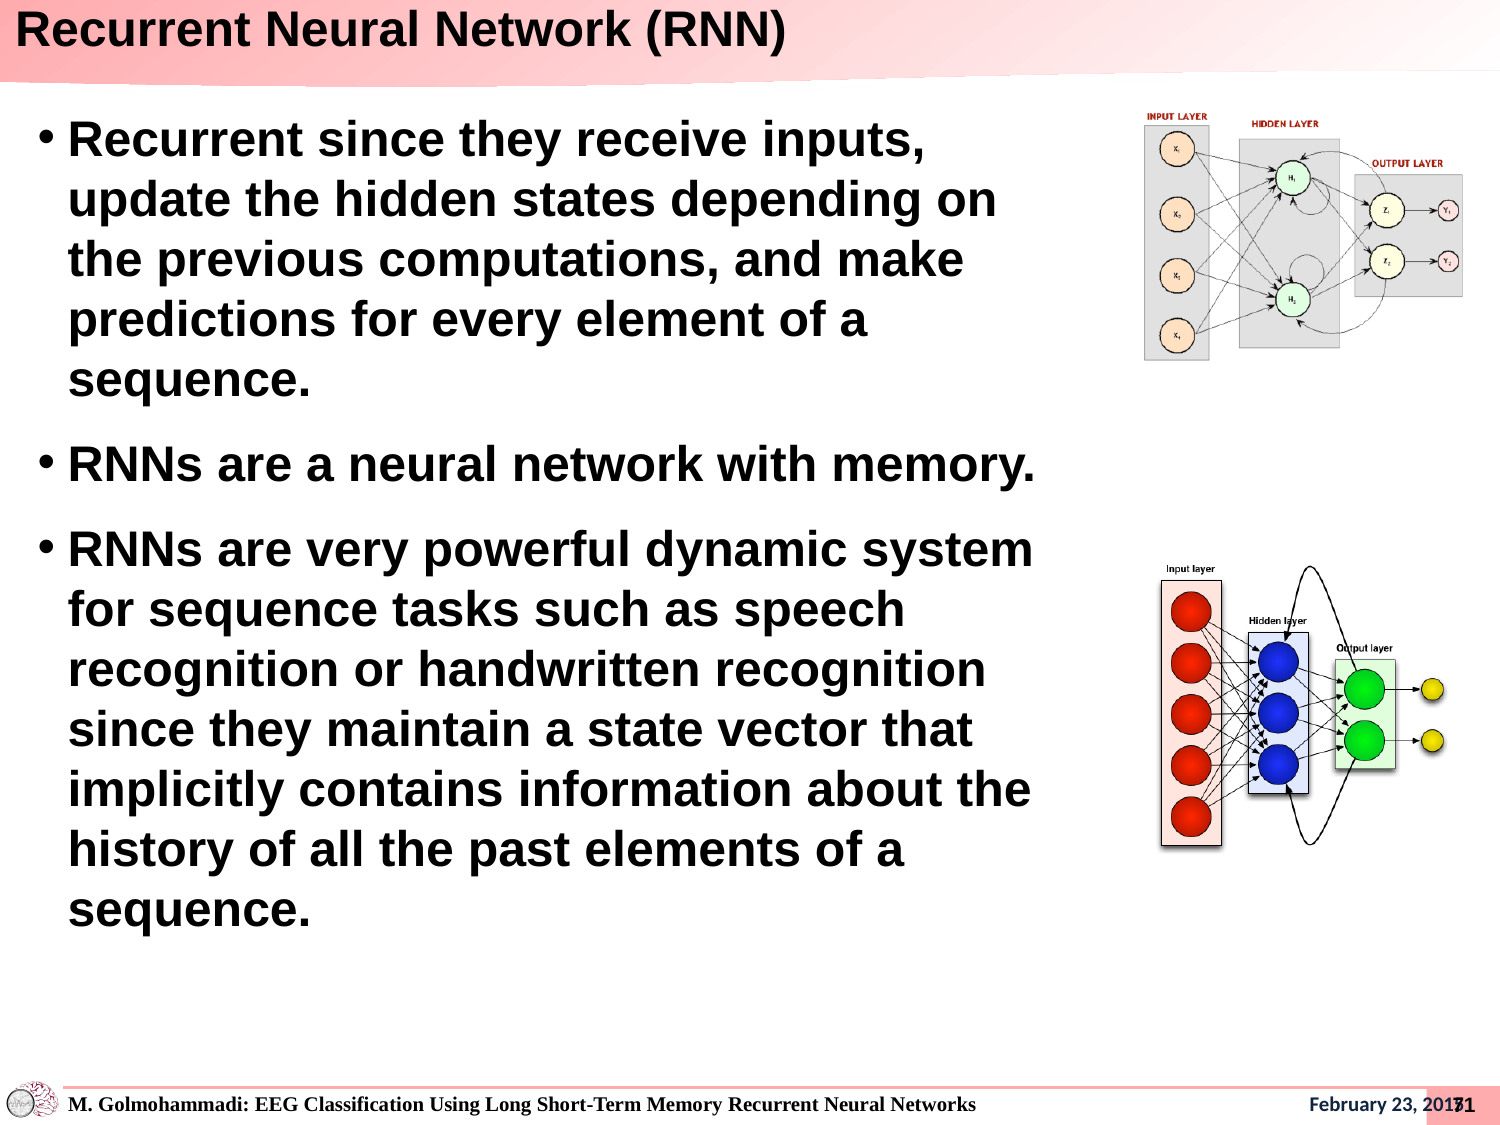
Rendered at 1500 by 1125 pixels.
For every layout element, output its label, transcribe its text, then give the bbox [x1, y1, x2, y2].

list Recurrent since they receive inputs, update the hidden states depending on the previous computations, and make predictions for every element of a sequence. RNNs are a neural network with memory. RNNs are very powerful dynamic system for sequence tasks such as speech recognition or handwritten recognition since they maintain a state vector that implicitly contains information about the history of all the past elements of a sequence. [37, 106, 1081, 1120]
title Recurrent Neural Network (RNN) [0, 0, 1500, 54]
picture [1141, 105, 1463, 362]
picture [6, 1081, 37, 1118]
picture [1151, 563, 1453, 858]
